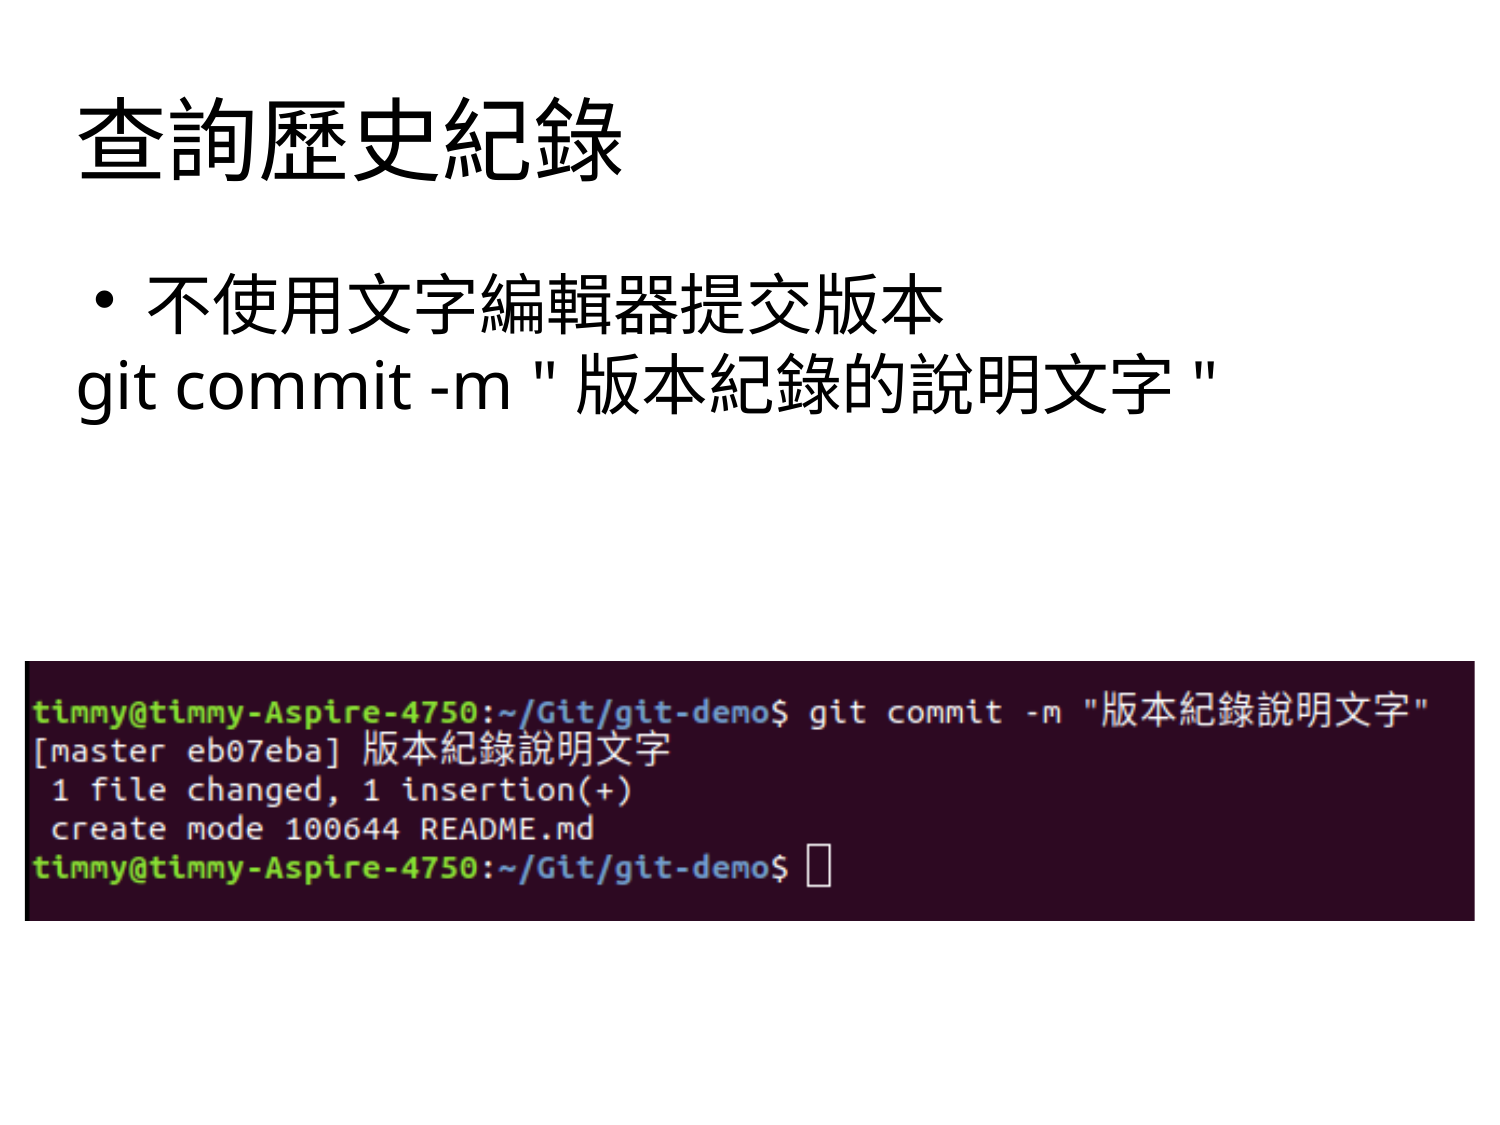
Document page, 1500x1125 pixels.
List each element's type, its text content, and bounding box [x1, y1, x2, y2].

picture [24, 661, 1475, 921]
text_box 不使用文字編輯器提交版本 git commit -m "版本紀錄的說明文字" [75, 263, 1425, 659]
text_box 查詢歷史紀錄 [75, 44, 1425, 232]
